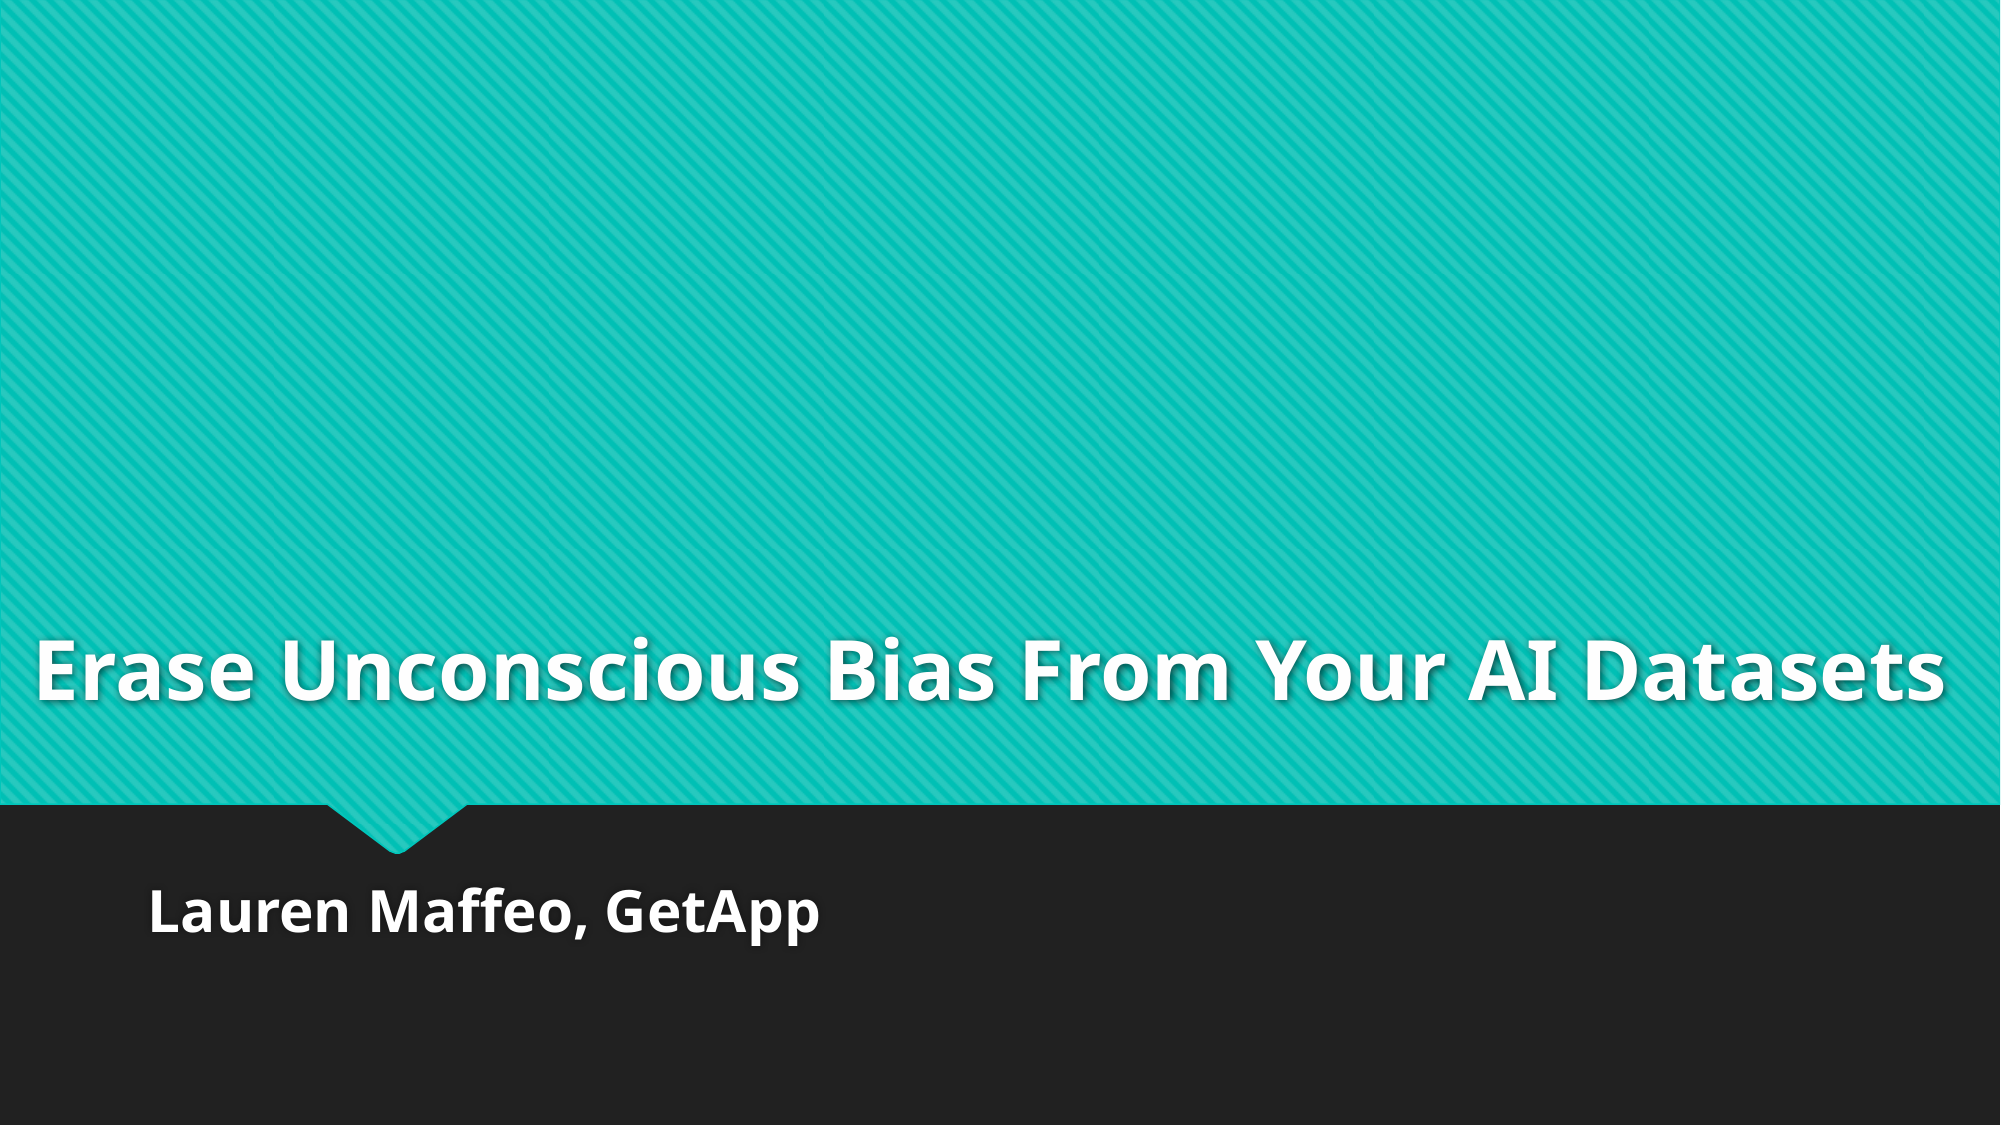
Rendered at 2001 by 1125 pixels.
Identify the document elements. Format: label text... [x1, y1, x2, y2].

subtitle Lauren Maffeo, GetApp [132, 866, 1868, 938]
picture [1, 1, 1999, 852]
title Erase Unconscious Bias From Your AI Datasets [17, 237, 2000, 726]
